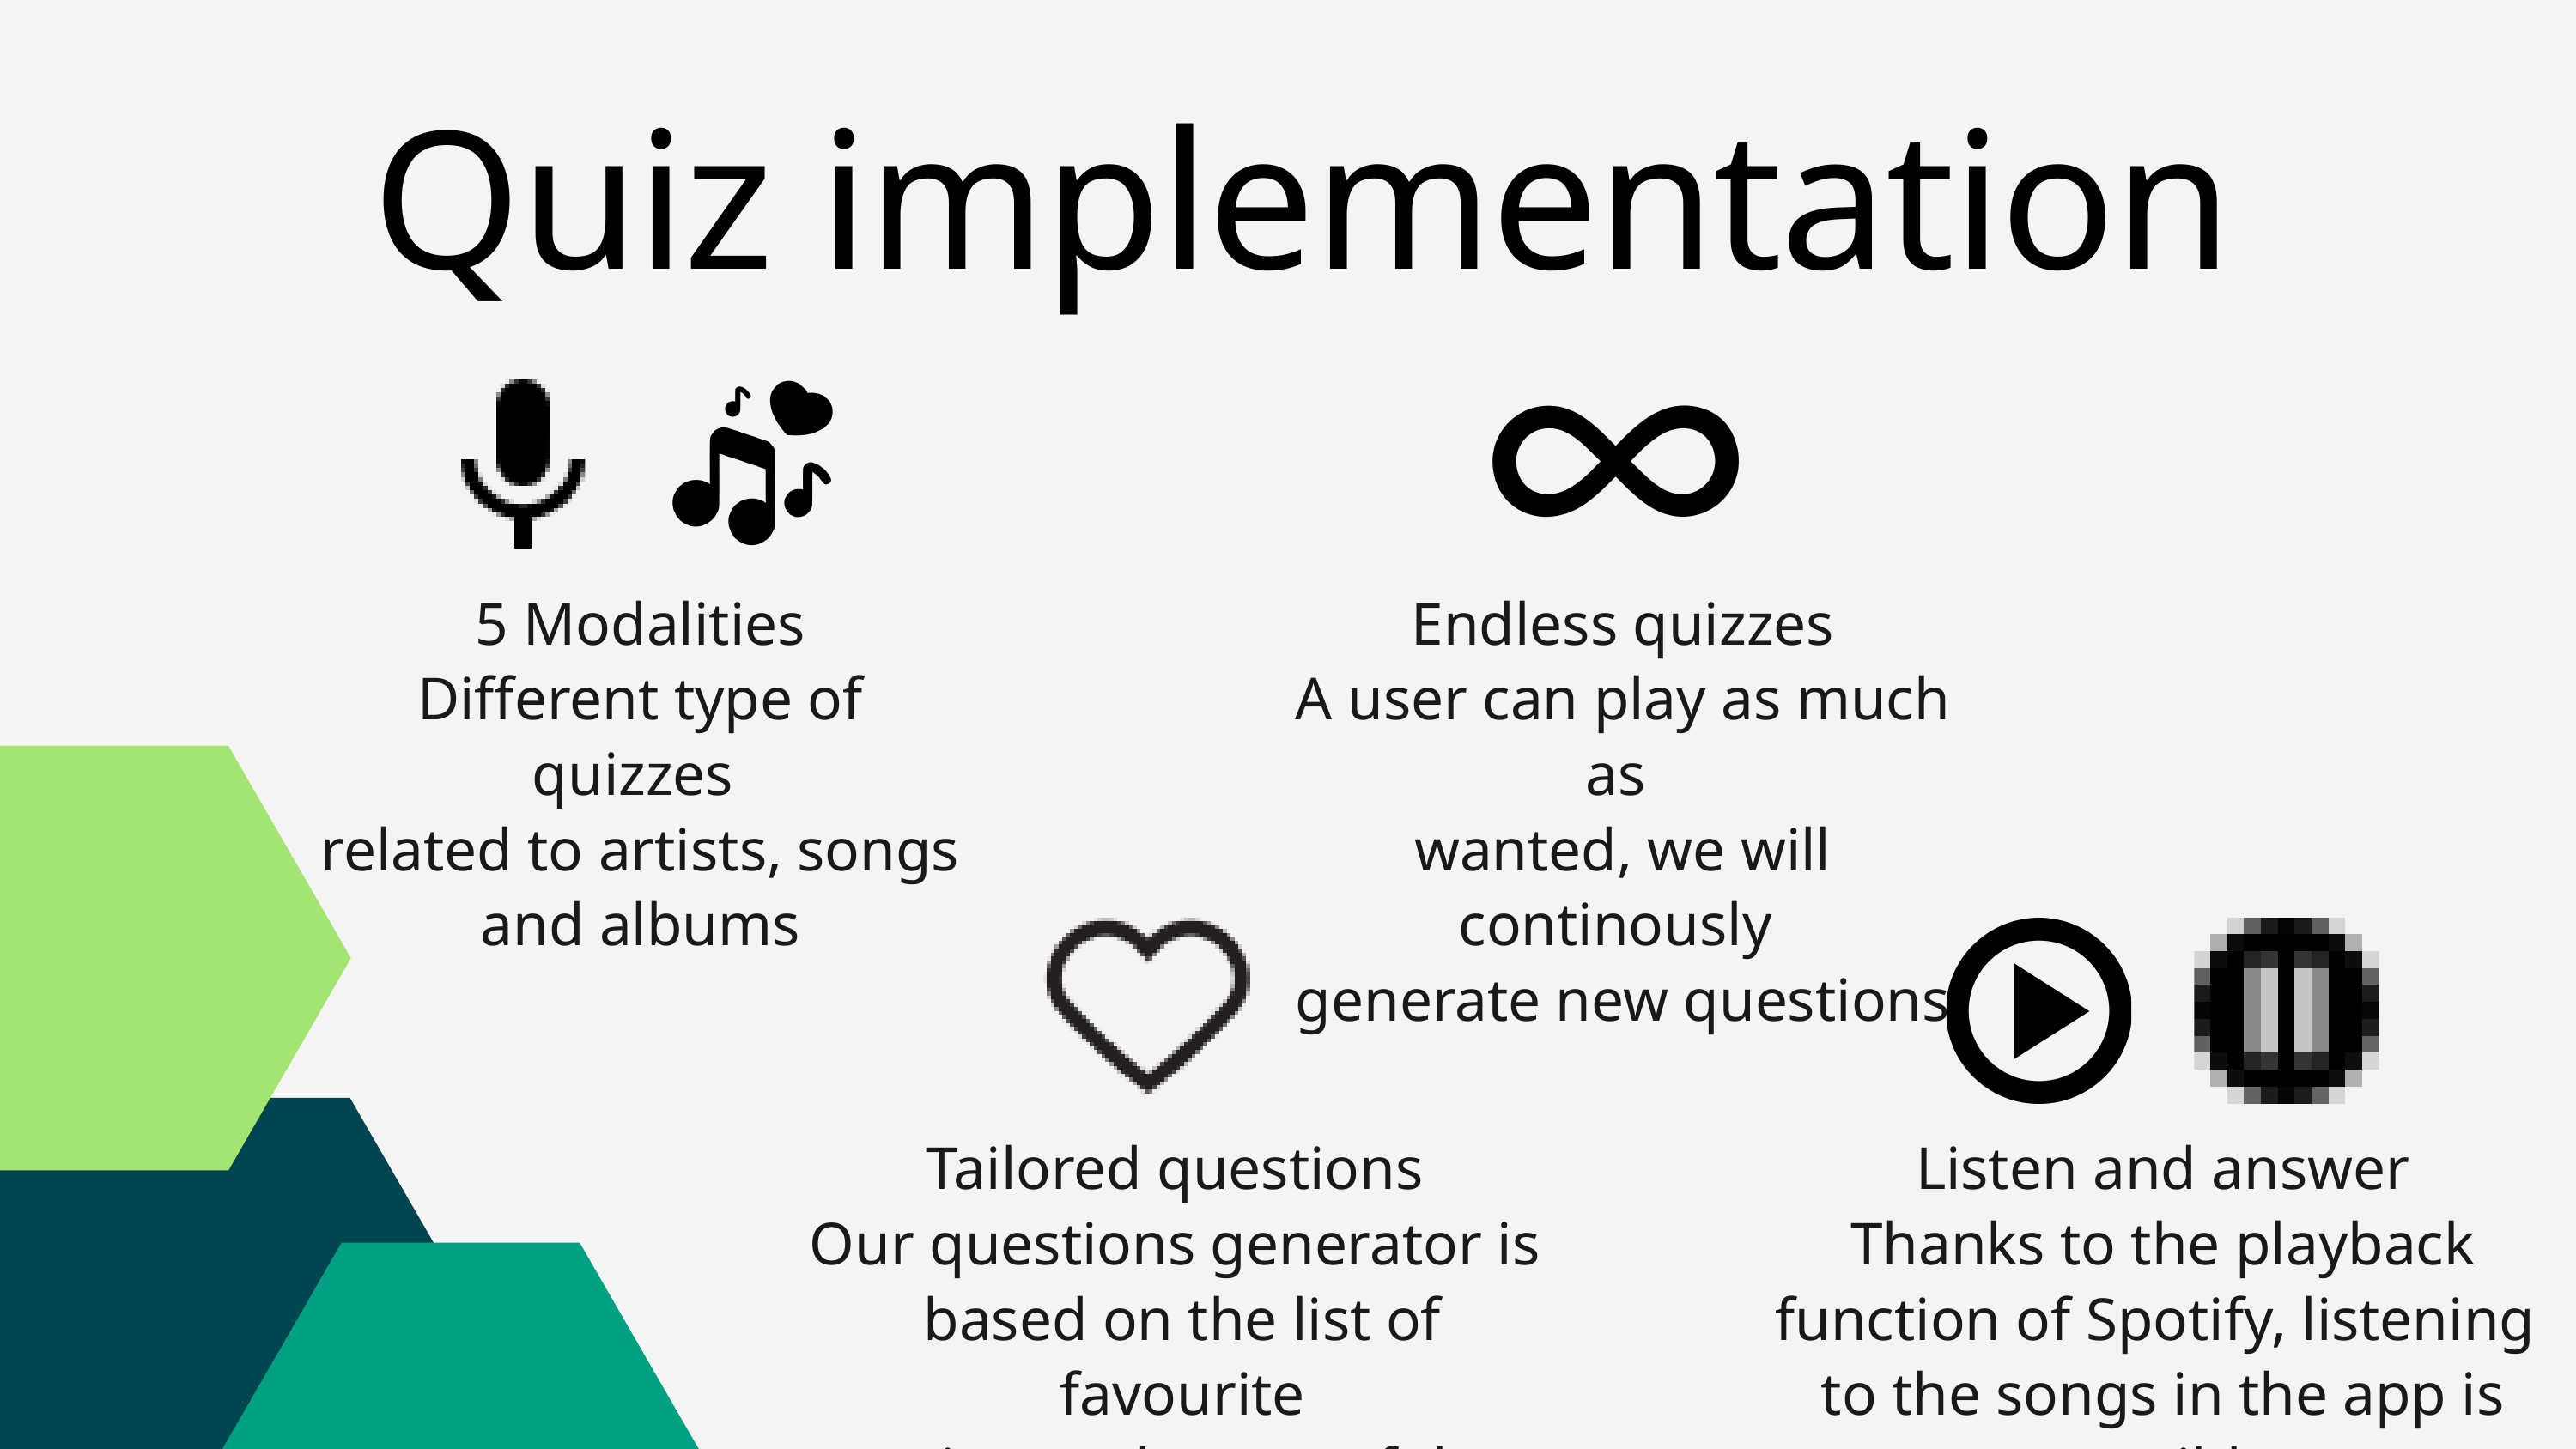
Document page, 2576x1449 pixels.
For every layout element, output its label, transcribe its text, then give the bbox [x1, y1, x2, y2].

text_box [668, 379, 835, 549]
text_box Listen and answer Thanks to the playback function of Spotify, listening to the songs in the app is possible [1749, 1125, 2576, 1449]
text_box [461, 379, 586, 549]
text_box 5 Modalities Different type of quizzes related to artists, songs and albums [318, 580, 963, 958]
text_box [2194, 918, 2379, 1104]
text_box Tailored questions Our questions generator is based on the list of favourite artists and songs of the user [804, 1125, 1561, 1449]
text_box [1492, 391, 1754, 537]
text_box Quiz implementation [174, 77, 2432, 307]
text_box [222, 1242, 699, 1449]
text_box [1946, 918, 2132, 1104]
text_box [1043, 918, 1255, 1094]
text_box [0, 1097, 526, 1449]
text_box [0, 745, 351, 1171]
text_box Endless quizzes A user can play as much as wanted, we will continously generate new questions [1259, 580, 1988, 1034]
